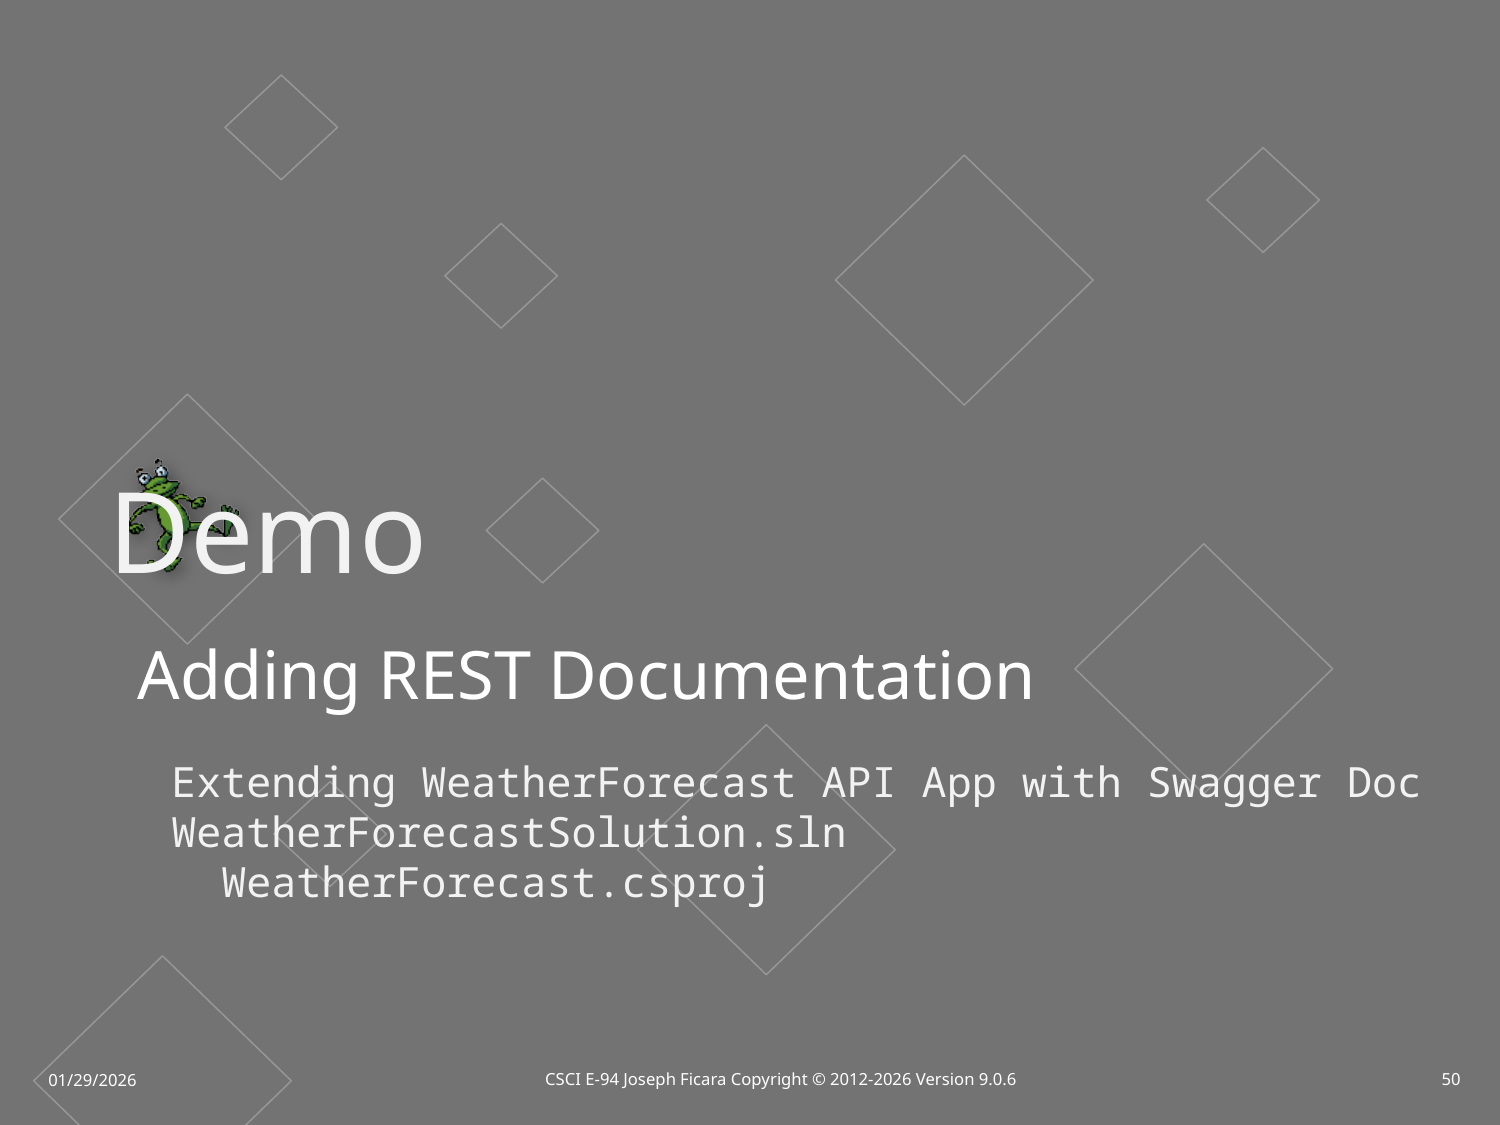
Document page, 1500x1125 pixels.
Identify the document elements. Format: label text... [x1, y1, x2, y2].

list Adding REST Documentation [122, 624, 1461, 725]
list Extending WeatherForecast API App with Swagger Doc WeatherForecastSolution.sln WeatherForecast.csproj [156, 748, 1461, 938]
slide_number 50 [1407, 1061, 1476, 1101]
footer CSCI E-94 Joseph Ficara Copyright © 2012-2026 Version 9.0.6 [162, 1061, 1400, 1100]
picture [0, 440, 321, 577]
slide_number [33, 1062, 154, 1100]
